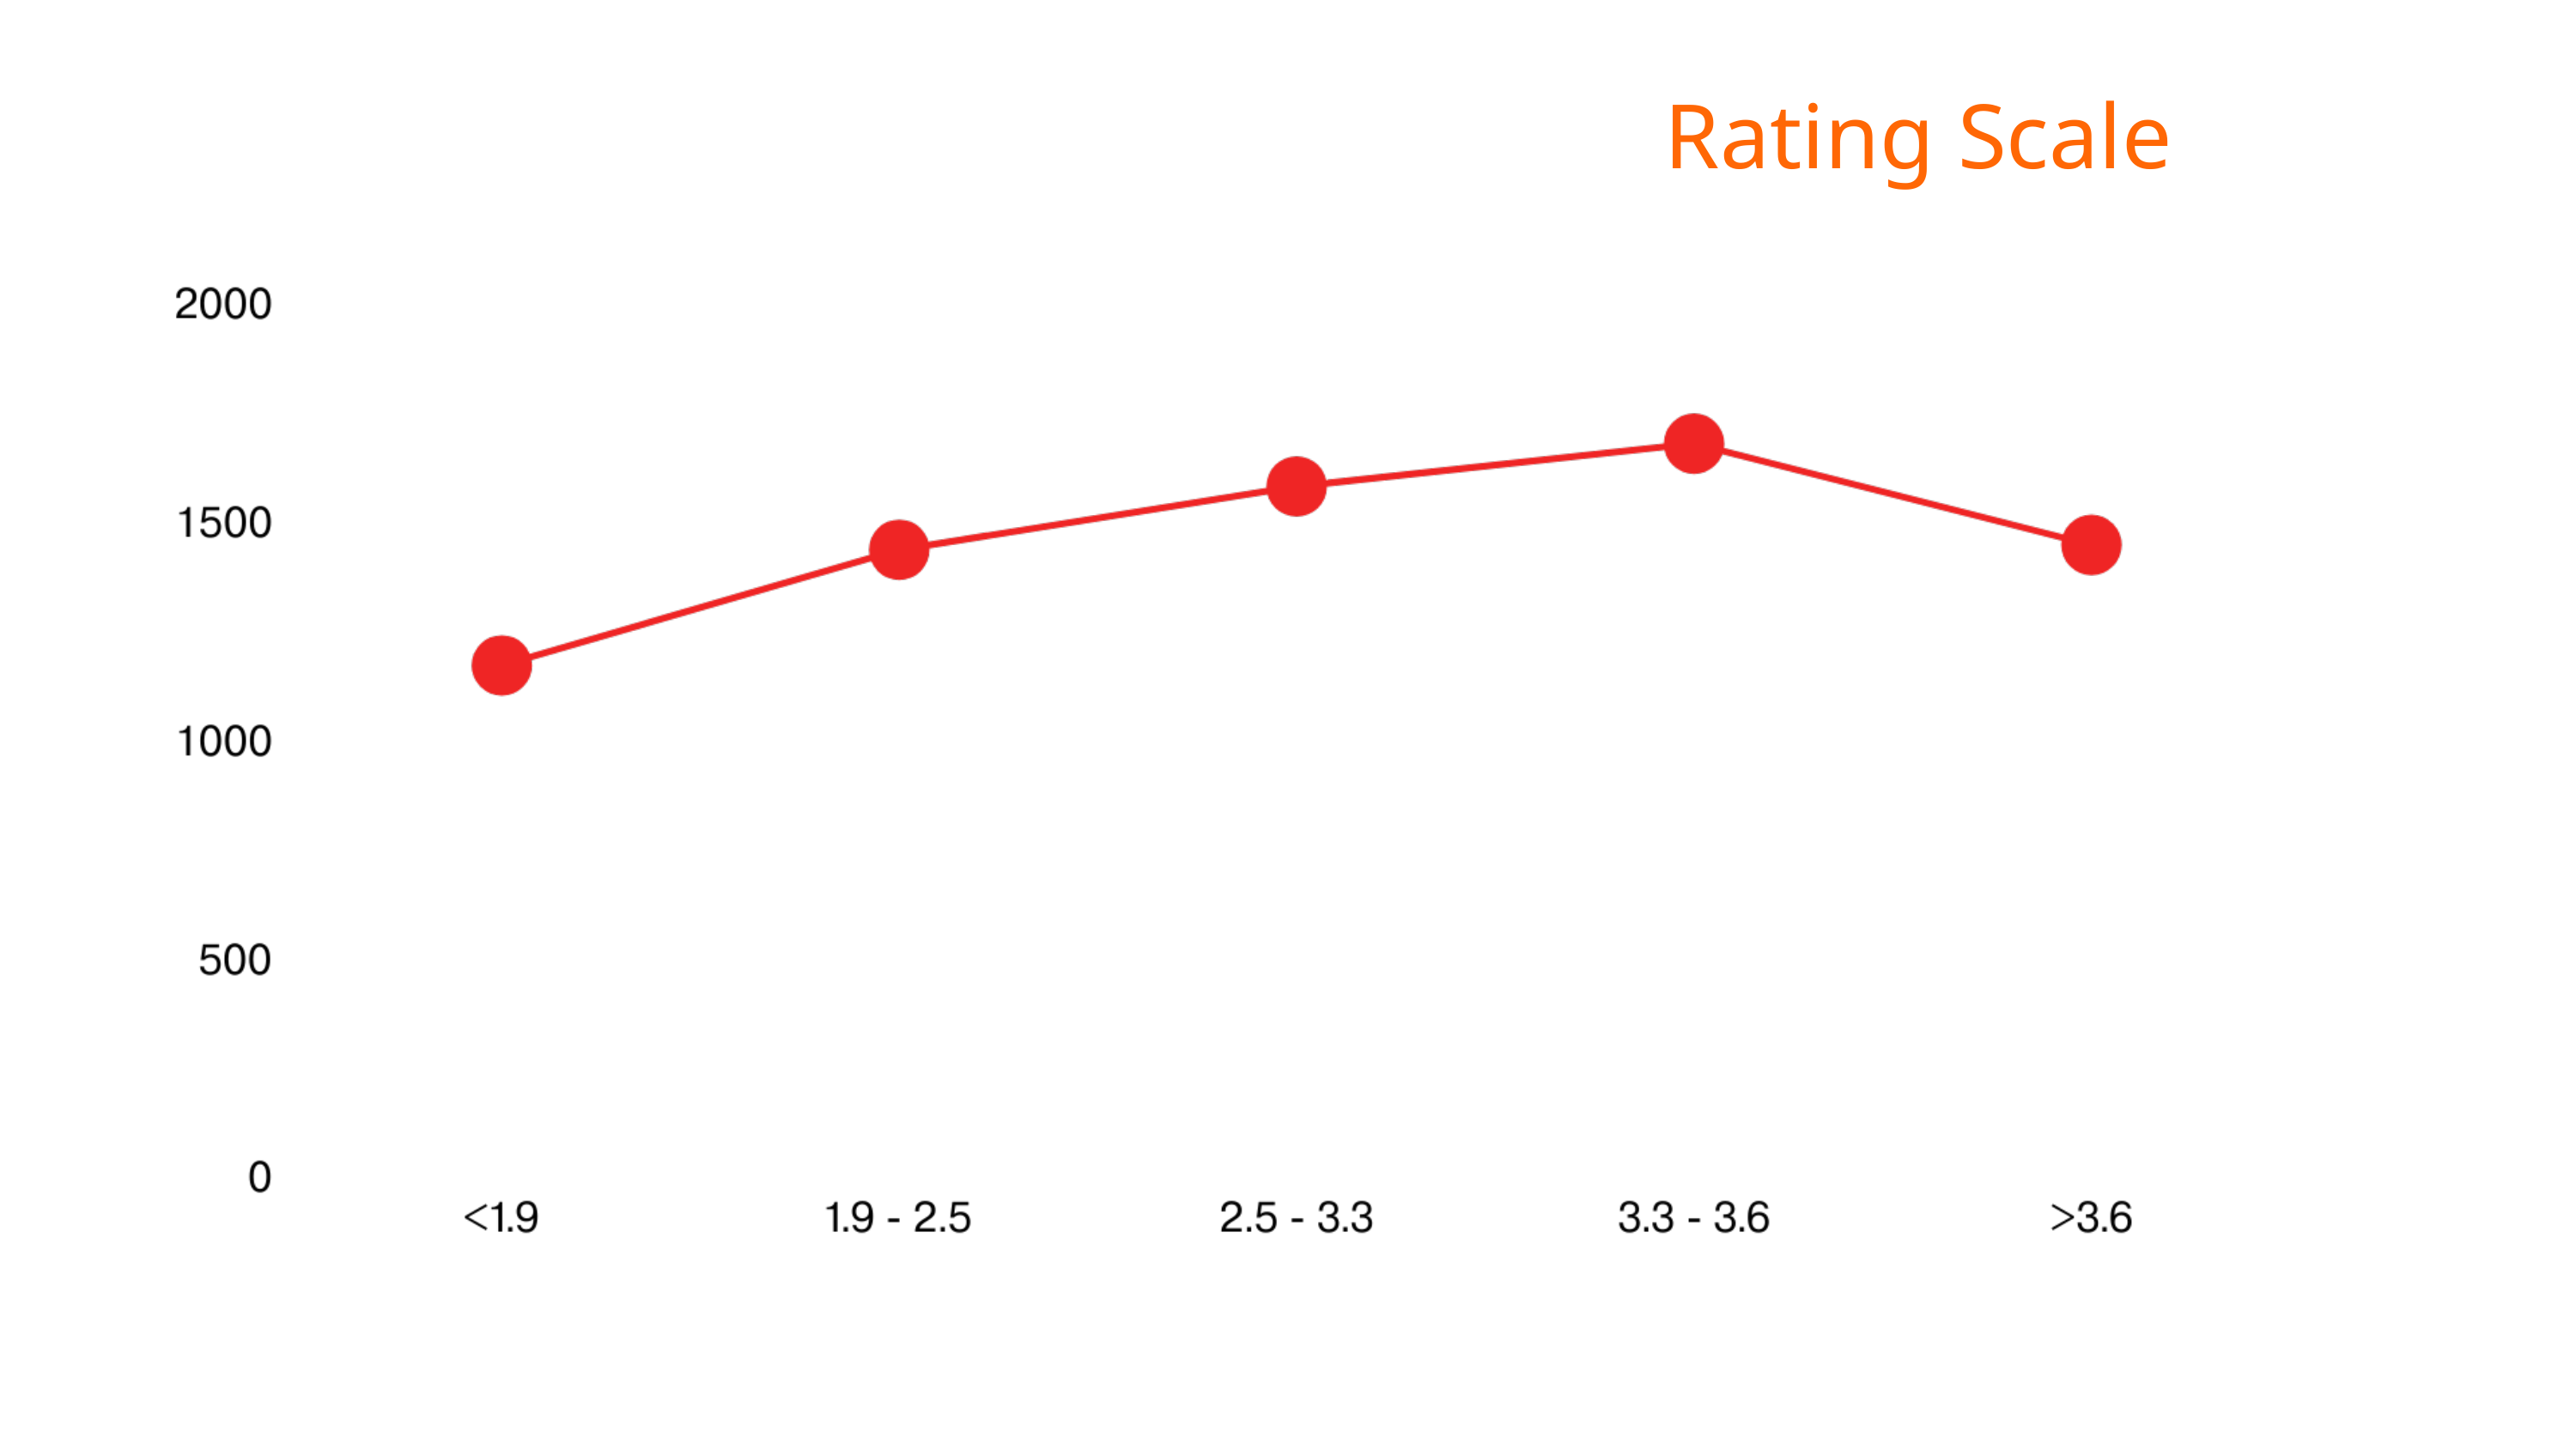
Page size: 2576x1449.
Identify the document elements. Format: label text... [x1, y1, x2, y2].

picture [0, 76, 2502, 1445]
text_box Rating Scale [1664, 61, 2576, 186]
